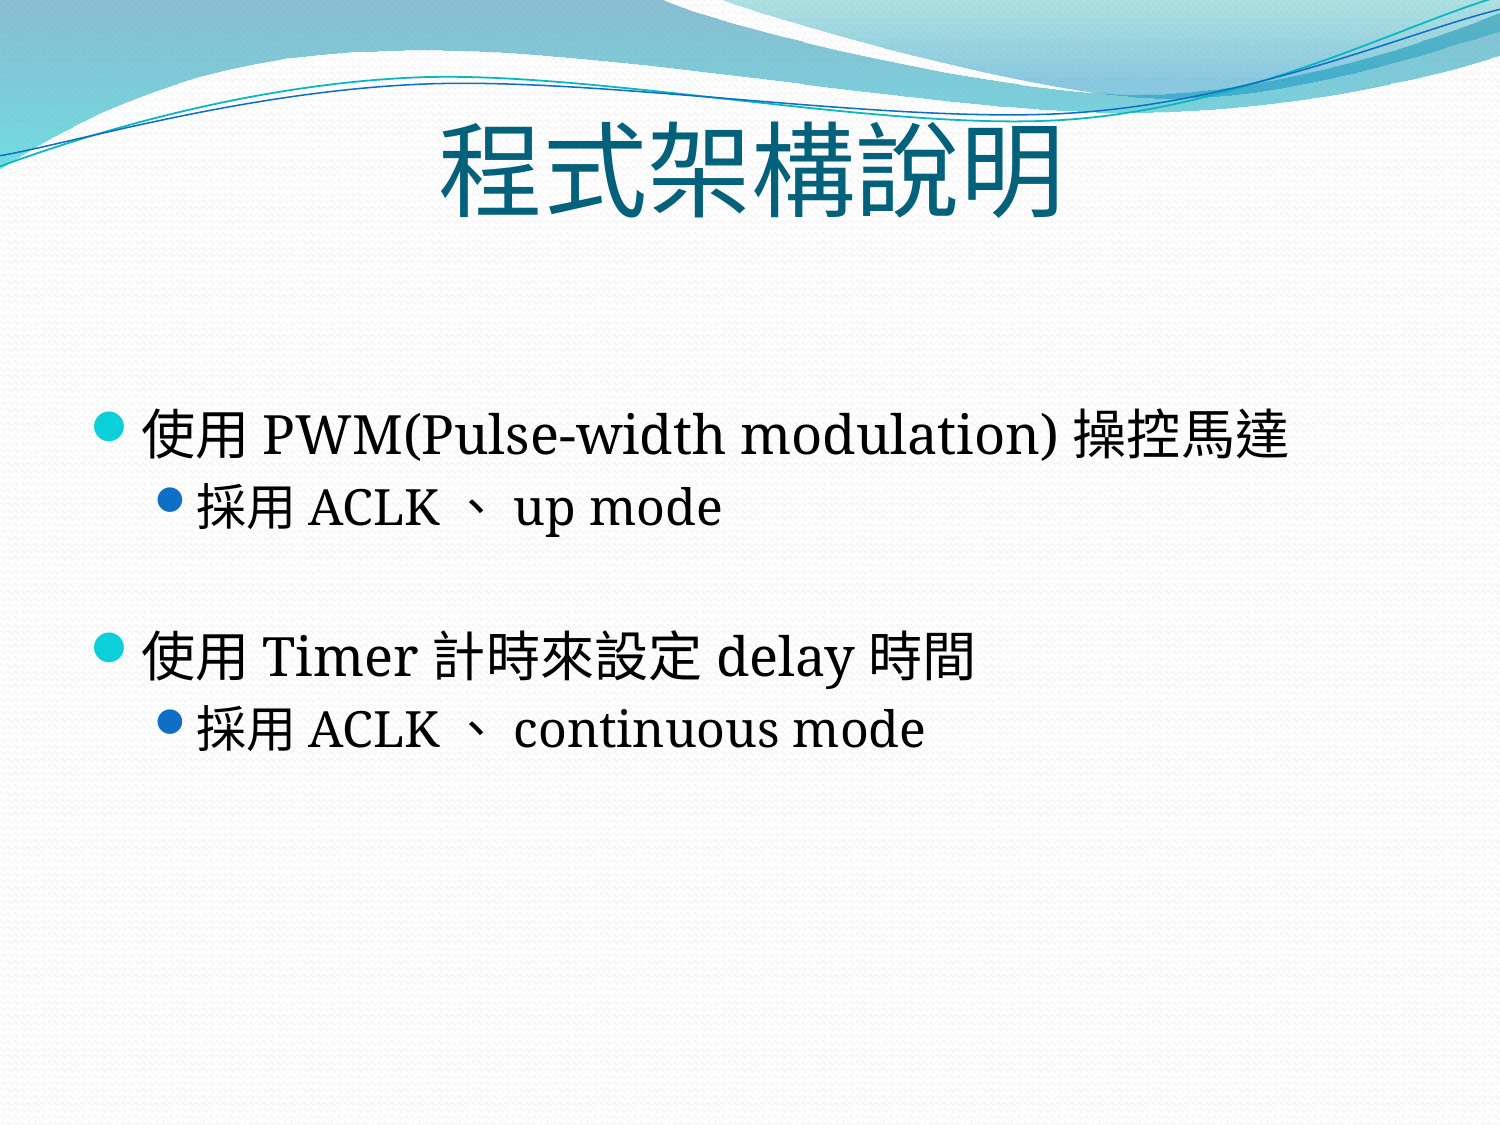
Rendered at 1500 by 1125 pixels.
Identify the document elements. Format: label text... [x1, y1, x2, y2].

title 程式架構說明 [76, 42, 1427, 231]
list 使用PWM(Pulse-width modulation)操控馬達 採用ACLK、up mode 使用Timer計時來設定delay時間 採用ACLK、continuous mode [75, 317, 1425, 1038]
